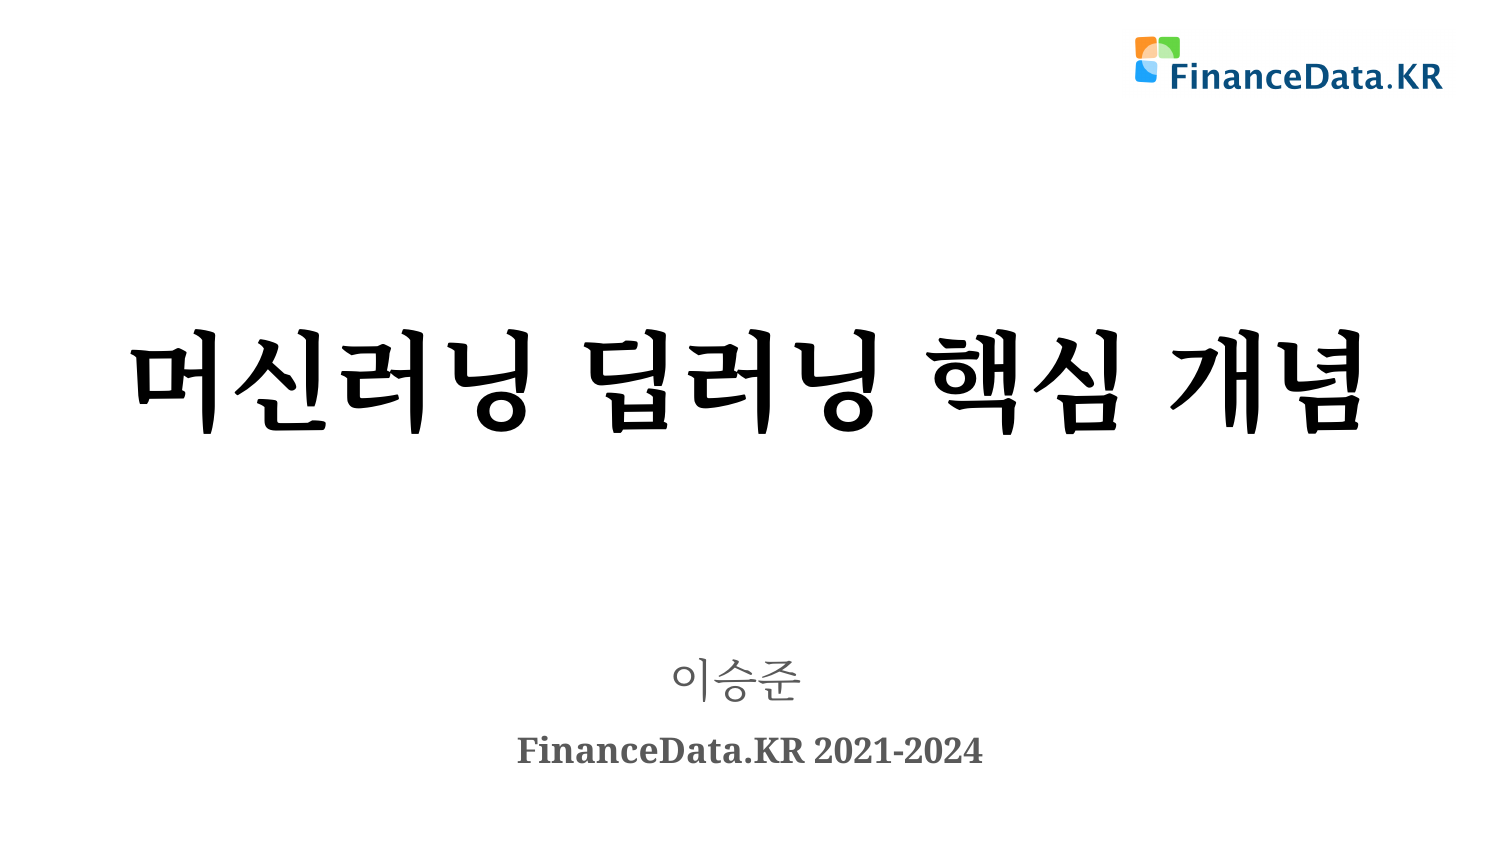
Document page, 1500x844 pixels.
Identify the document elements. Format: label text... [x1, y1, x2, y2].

text_box 이승준 FinanceData.KR 2021-2024 [51, 609, 1449, 783]
picture [1121, 29, 1456, 98]
title 머신러닝 딥러닝 핵심 개념 [51, 122, 1449, 459]
